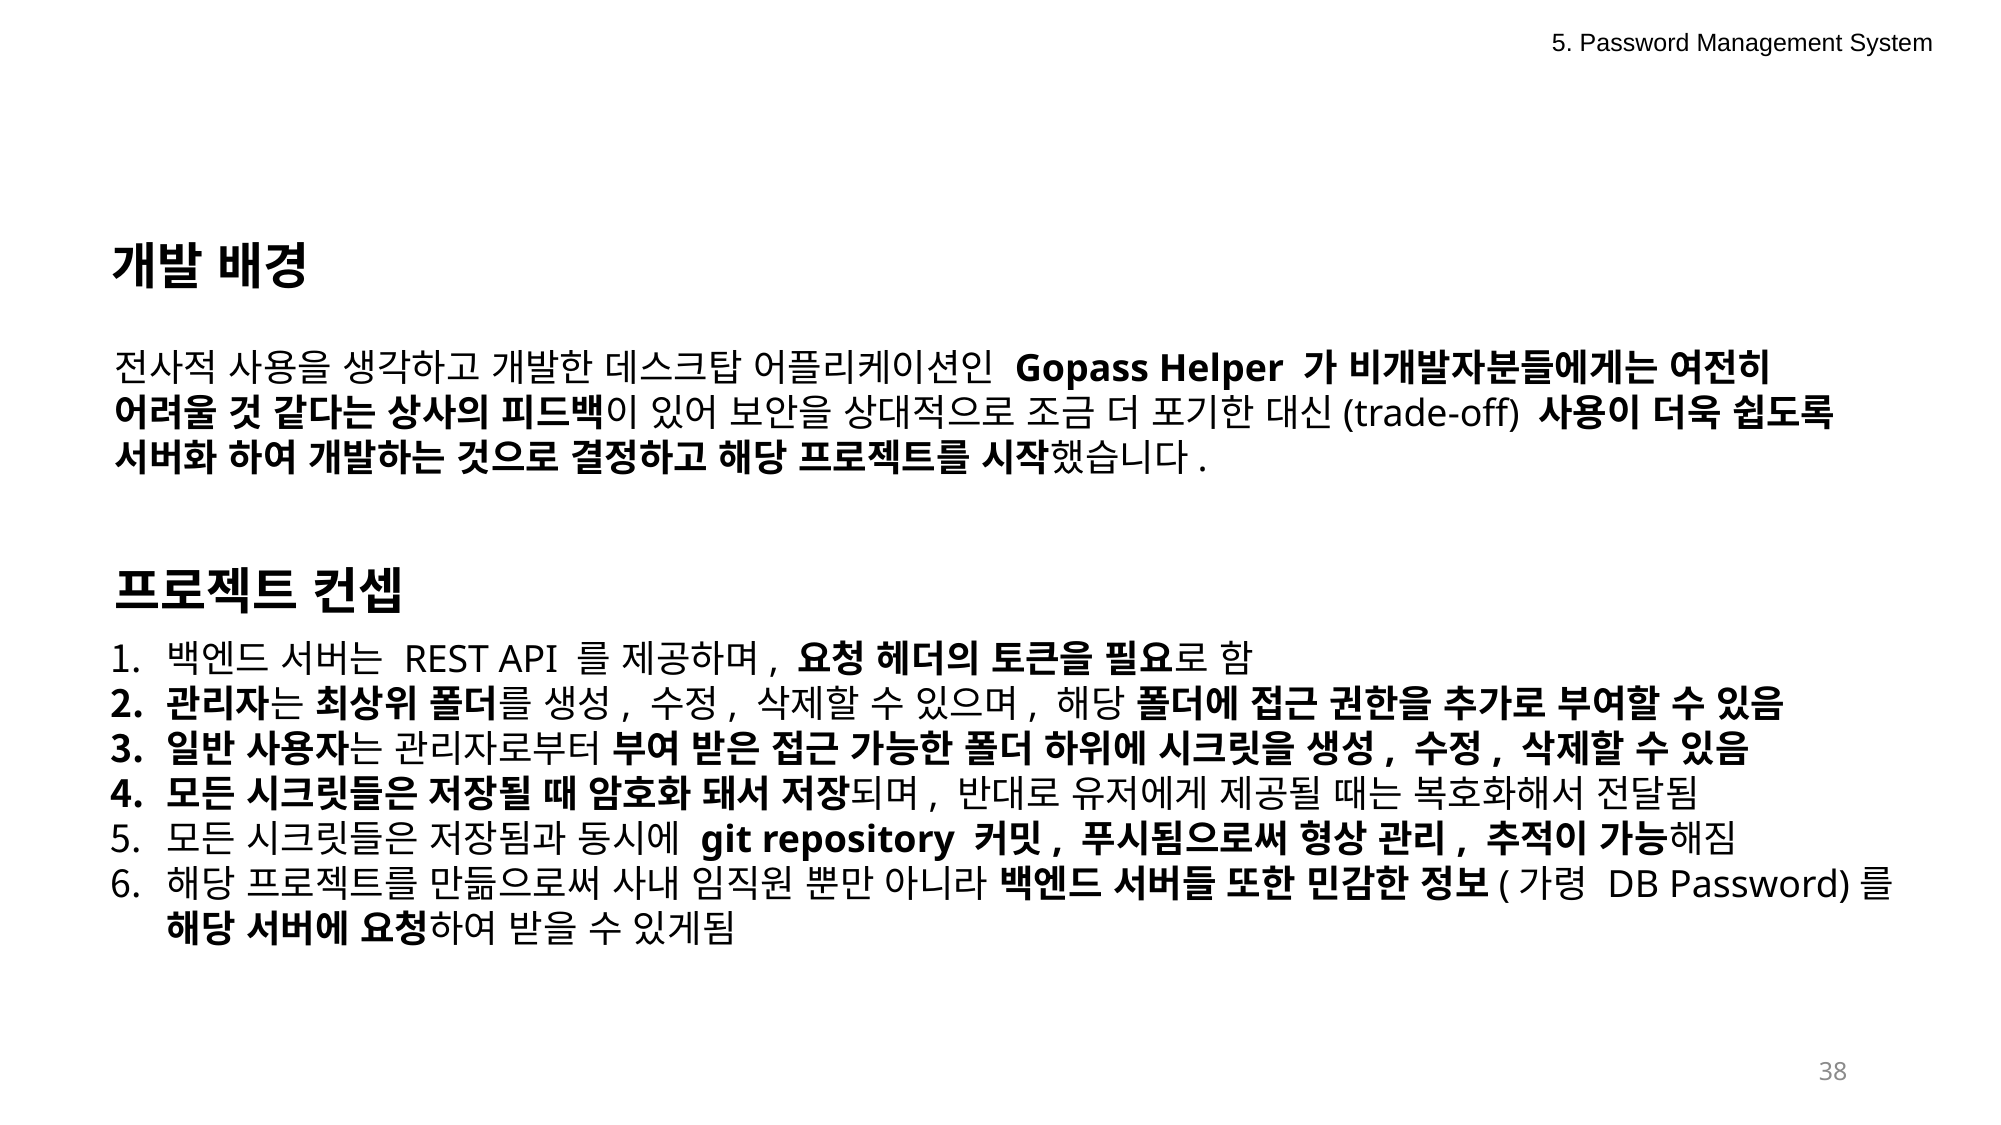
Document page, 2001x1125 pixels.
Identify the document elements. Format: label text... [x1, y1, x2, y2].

slide_number 38 [1412, 1042, 1863, 1103]
text_box 5. Password Management System [1537, 18, 2000, 64]
text_box 전사적 사용을 생각하고 개발한 데스크탑 어플리케이션인 Gopass Helper 가 비개발자분들에게는 여전히 어려울 것 같다는 상사의 피드백이 있어 보안을 상대적으로 조금 더 포기한 대신(trade-off) 사용이 더욱 쉽도록 서버화 하여 개발하는 것으로 결정하고 해당 프로젝트를 시작했습니다. [99, 336, 1878, 486]
text_box 개발 배경 [97, 226, 634, 302]
text_box 백엔드 서버는 REST API 를 제공하며, 요청 헤더의 토큰을 필요로 함 관리자는 최상위 폴더를 생성, 수정, 삭제할 수 있으며, 해당 폴더에 접근 권한을 추가로 부여할 수 있음 일반 사용자는 관리자로부터 부여 받은 접근 가능한 폴더 하위에 시크릿을 생성, 수정, 삭제할 수 있음 모든 시크릿들은 저장될 때 암호화 돼서 저장되며, 반대로 유저에게 제공될 때는 복호화해서 전달됨 모든 시크릿들은 저장됨과 동시에 git repository 커밋, 푸시됨으로써 형상 관리, 추적이 가능해짐 해당 프로젝트를 만듦으로써 사내 임직원 뿐만 아니라 백엔드 서버들 또한 민감한 정보(가령 DB Password)를 해당 서버에 요청하여 받을 수 있게됨 [95, 627, 1912, 958]
text_box 프로젝트 컨셉 [99, 551, 636, 627]
